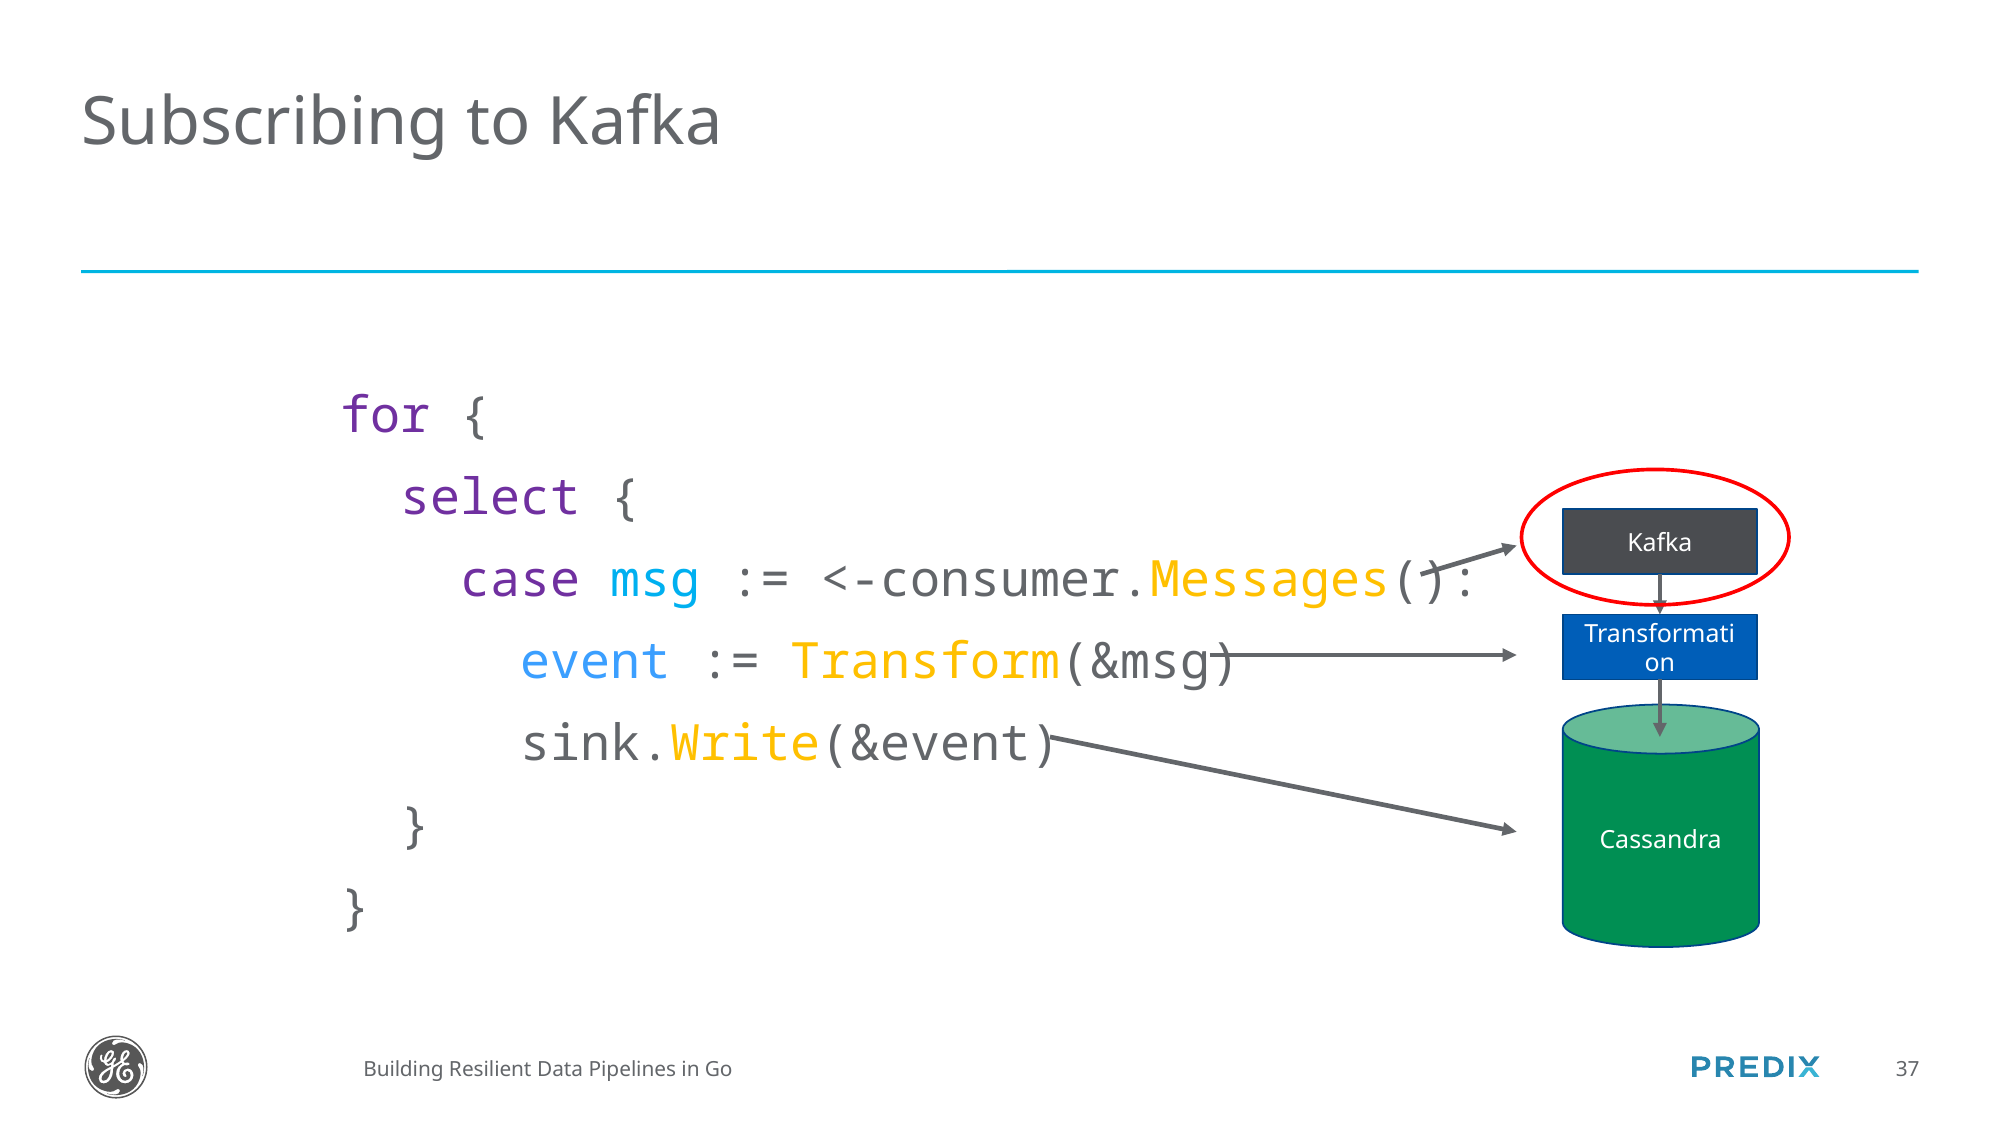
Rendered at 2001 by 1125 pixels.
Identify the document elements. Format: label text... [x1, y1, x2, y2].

footer Building Resilient Data Pipelines in Go [208, 1055, 738, 1086]
text_box Transformation [1562, 614, 1758, 680]
title Subscribing to Kafka [81, 87, 1919, 238]
slide_number 37 [1865, 1055, 1920, 1086]
text_box Cassandra [1561, 703, 1760, 948]
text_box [1420, 545, 1517, 575]
list for { select { case msg := <-consumer.Messages(): event := Transform(&msg) sink.Write(&event) } } [340, 302, 1633, 1007]
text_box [1049, 736, 1517, 832]
text_box [1520, 468, 1790, 606]
